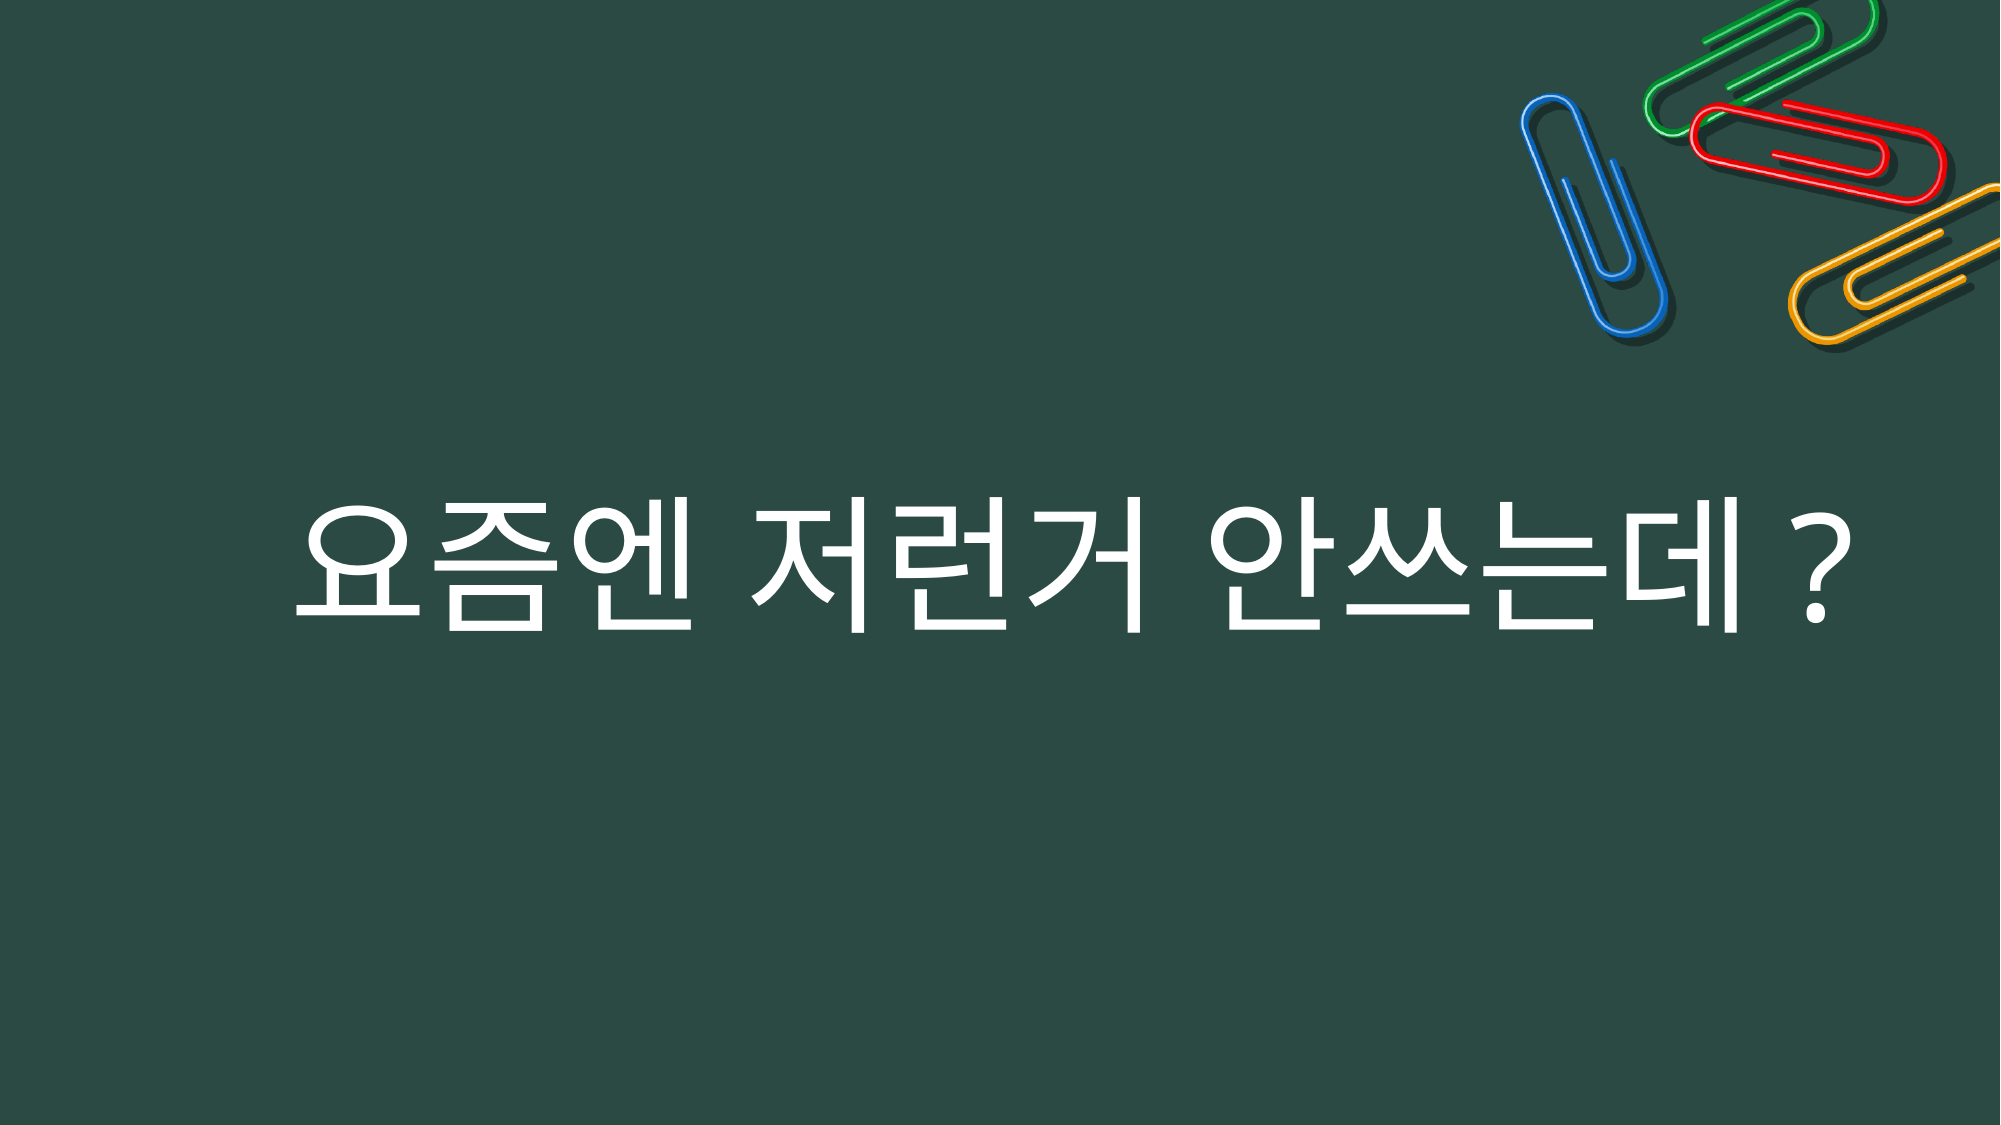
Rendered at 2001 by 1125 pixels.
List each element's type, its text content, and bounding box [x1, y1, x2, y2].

picture [1518, 0, 2000, 354]
text_box 요즘엔 저런거 안쓰는데? [275, 463, 1888, 659]
